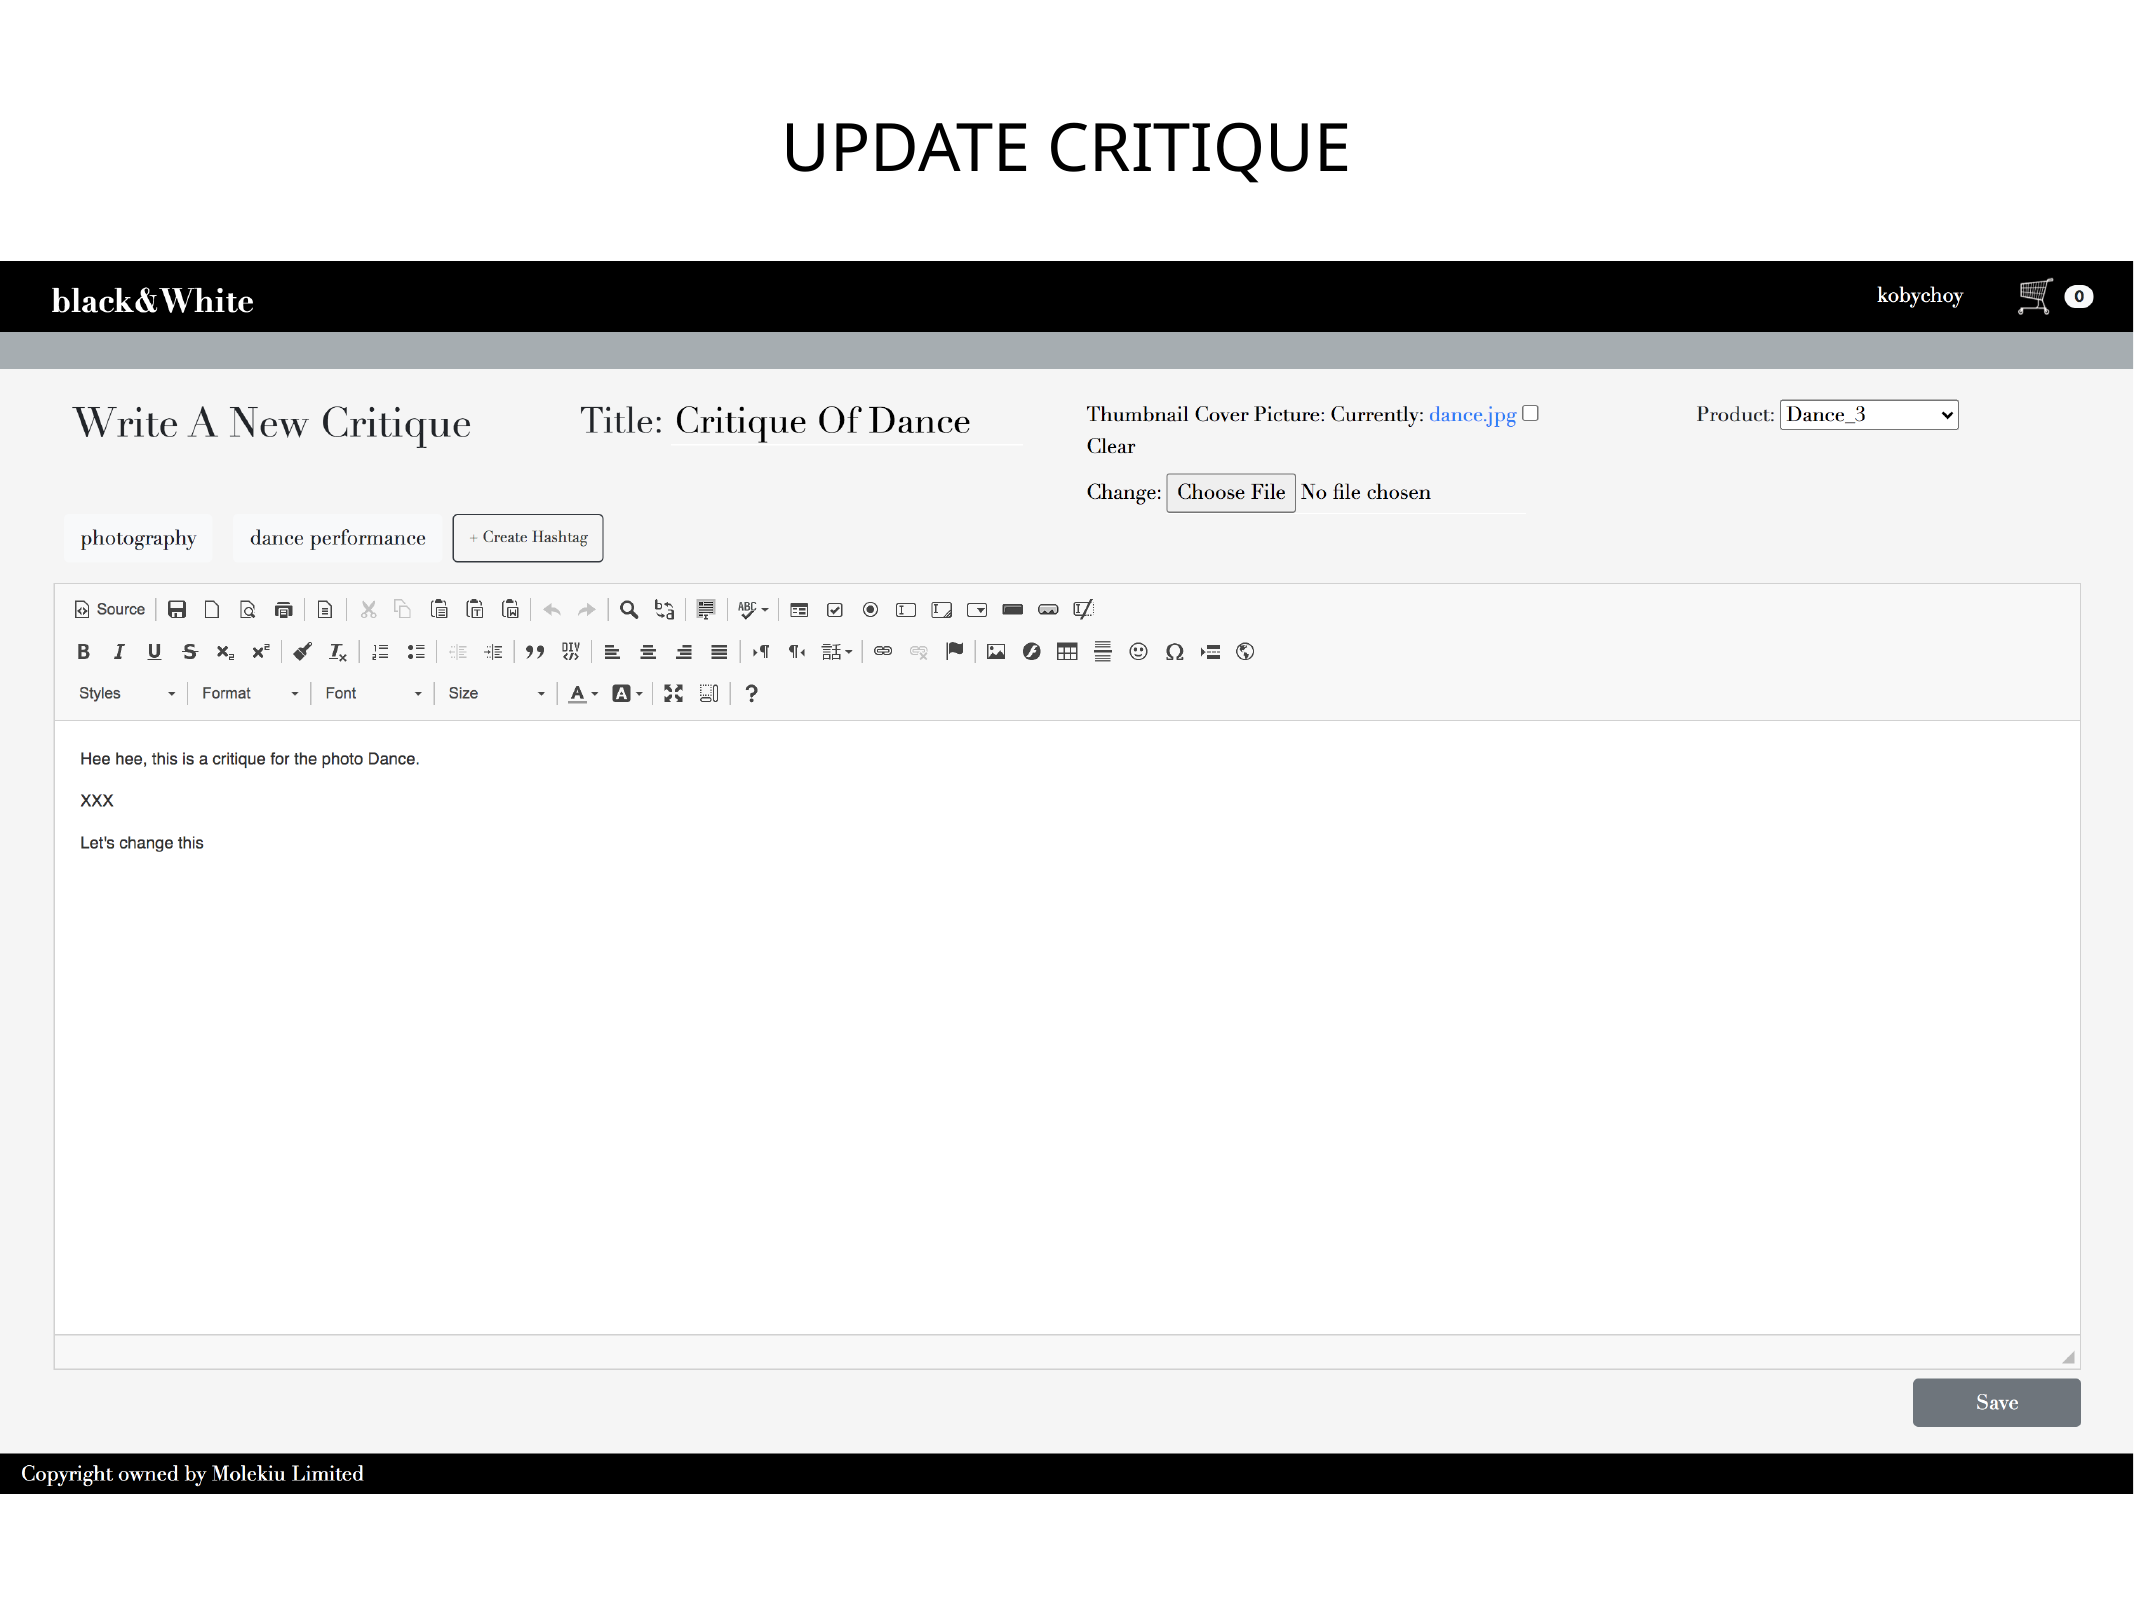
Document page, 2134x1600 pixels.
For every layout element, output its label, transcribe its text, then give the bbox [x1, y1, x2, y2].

picture [0, 261, 2134, 1494]
text_box UPDATE CRITIQUE [773, 96, 1361, 193]
